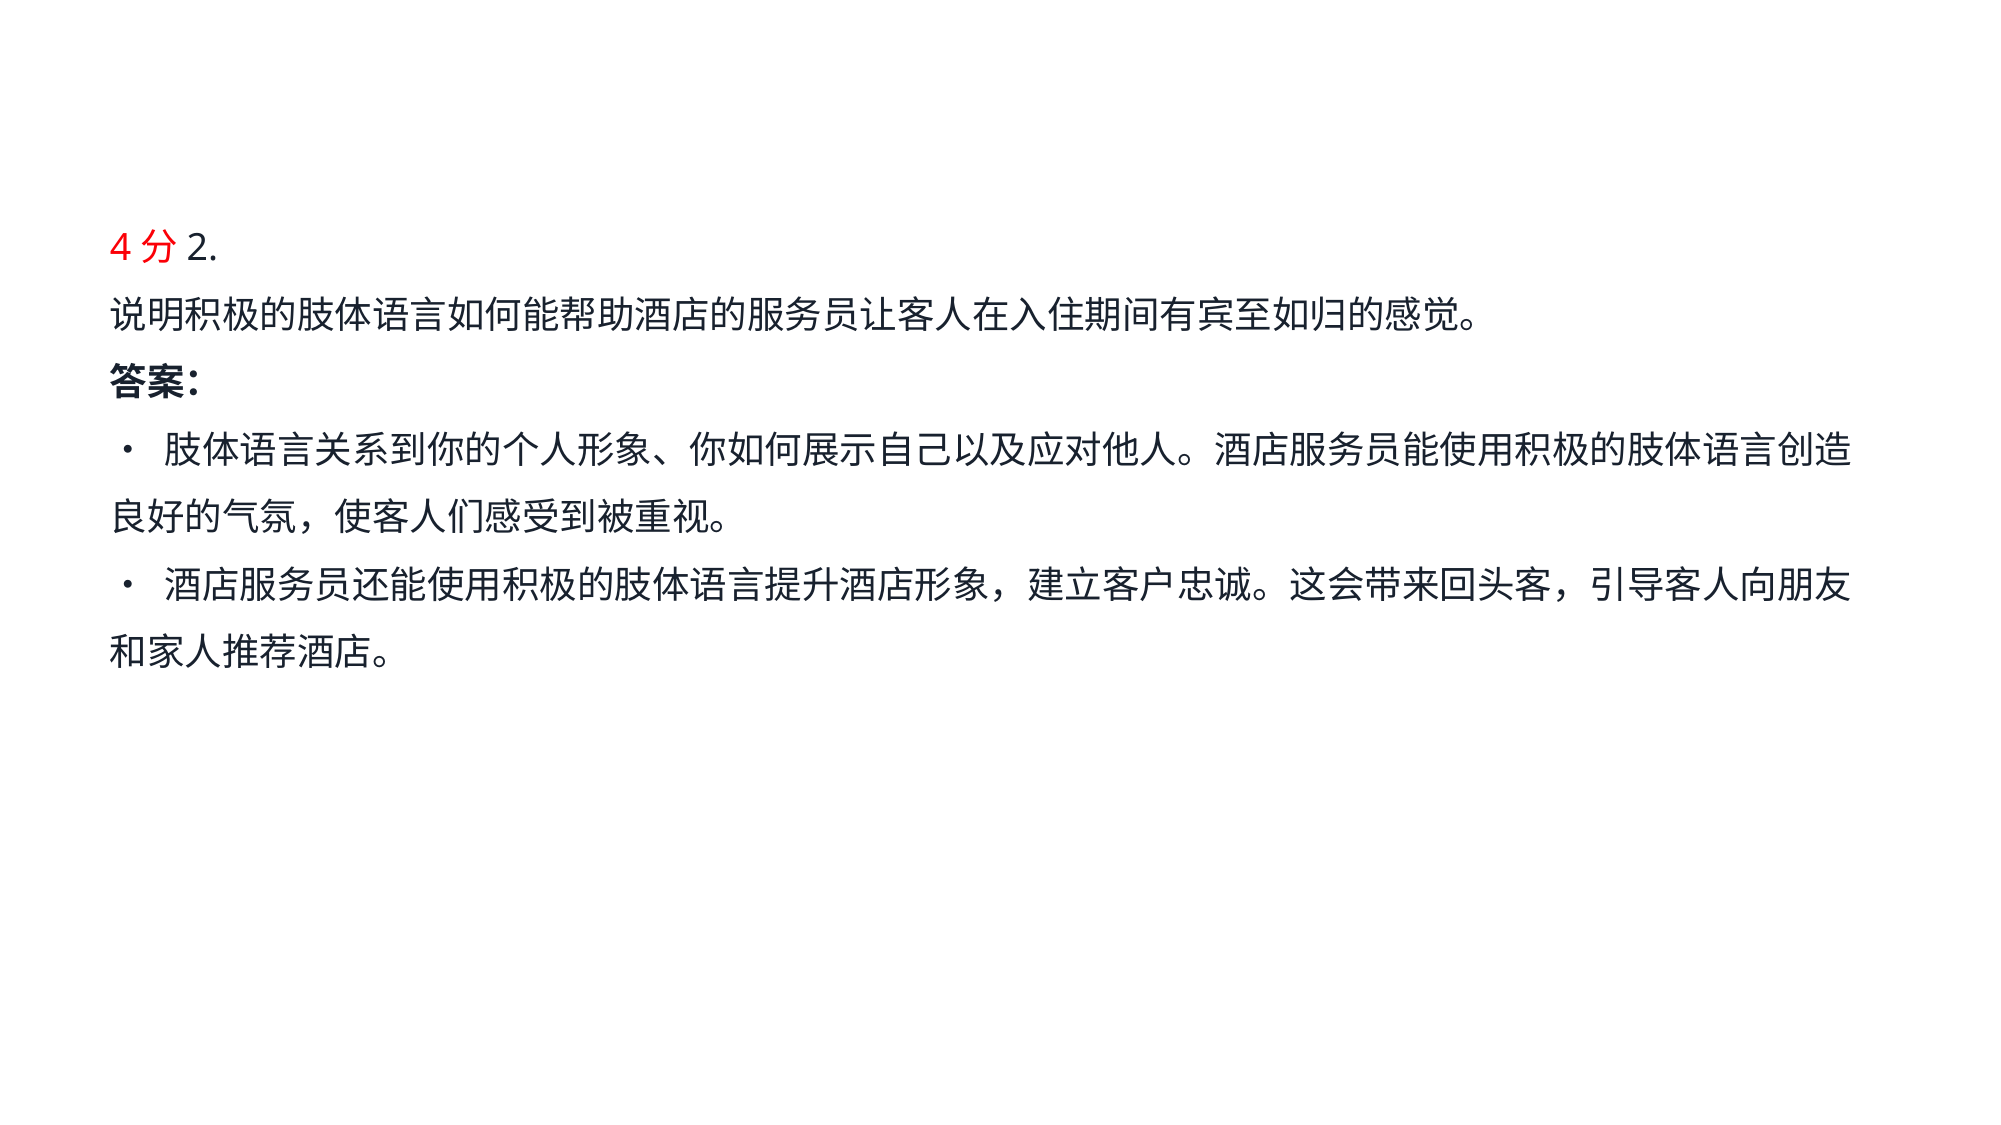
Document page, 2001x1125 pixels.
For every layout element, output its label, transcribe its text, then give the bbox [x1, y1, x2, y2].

text_box 4分2. 说明积极的肢体语言如何能帮助酒店的服务员让客人在入住期间有宾至如归的感觉。 答案： • 肢体语言关系到你的个人形象、你如何展示自己以及应对他人。酒店服务员能使用积极的肢体语言创造良好的气氛，使客人们感受到被重视。 • 酒店服务员还能使用积极的肢体语言提升酒店形象，建立客户忠诚。这会带来回头客，引导客人向朋友和家人推荐酒店。 [94, 193, 1880, 681]
